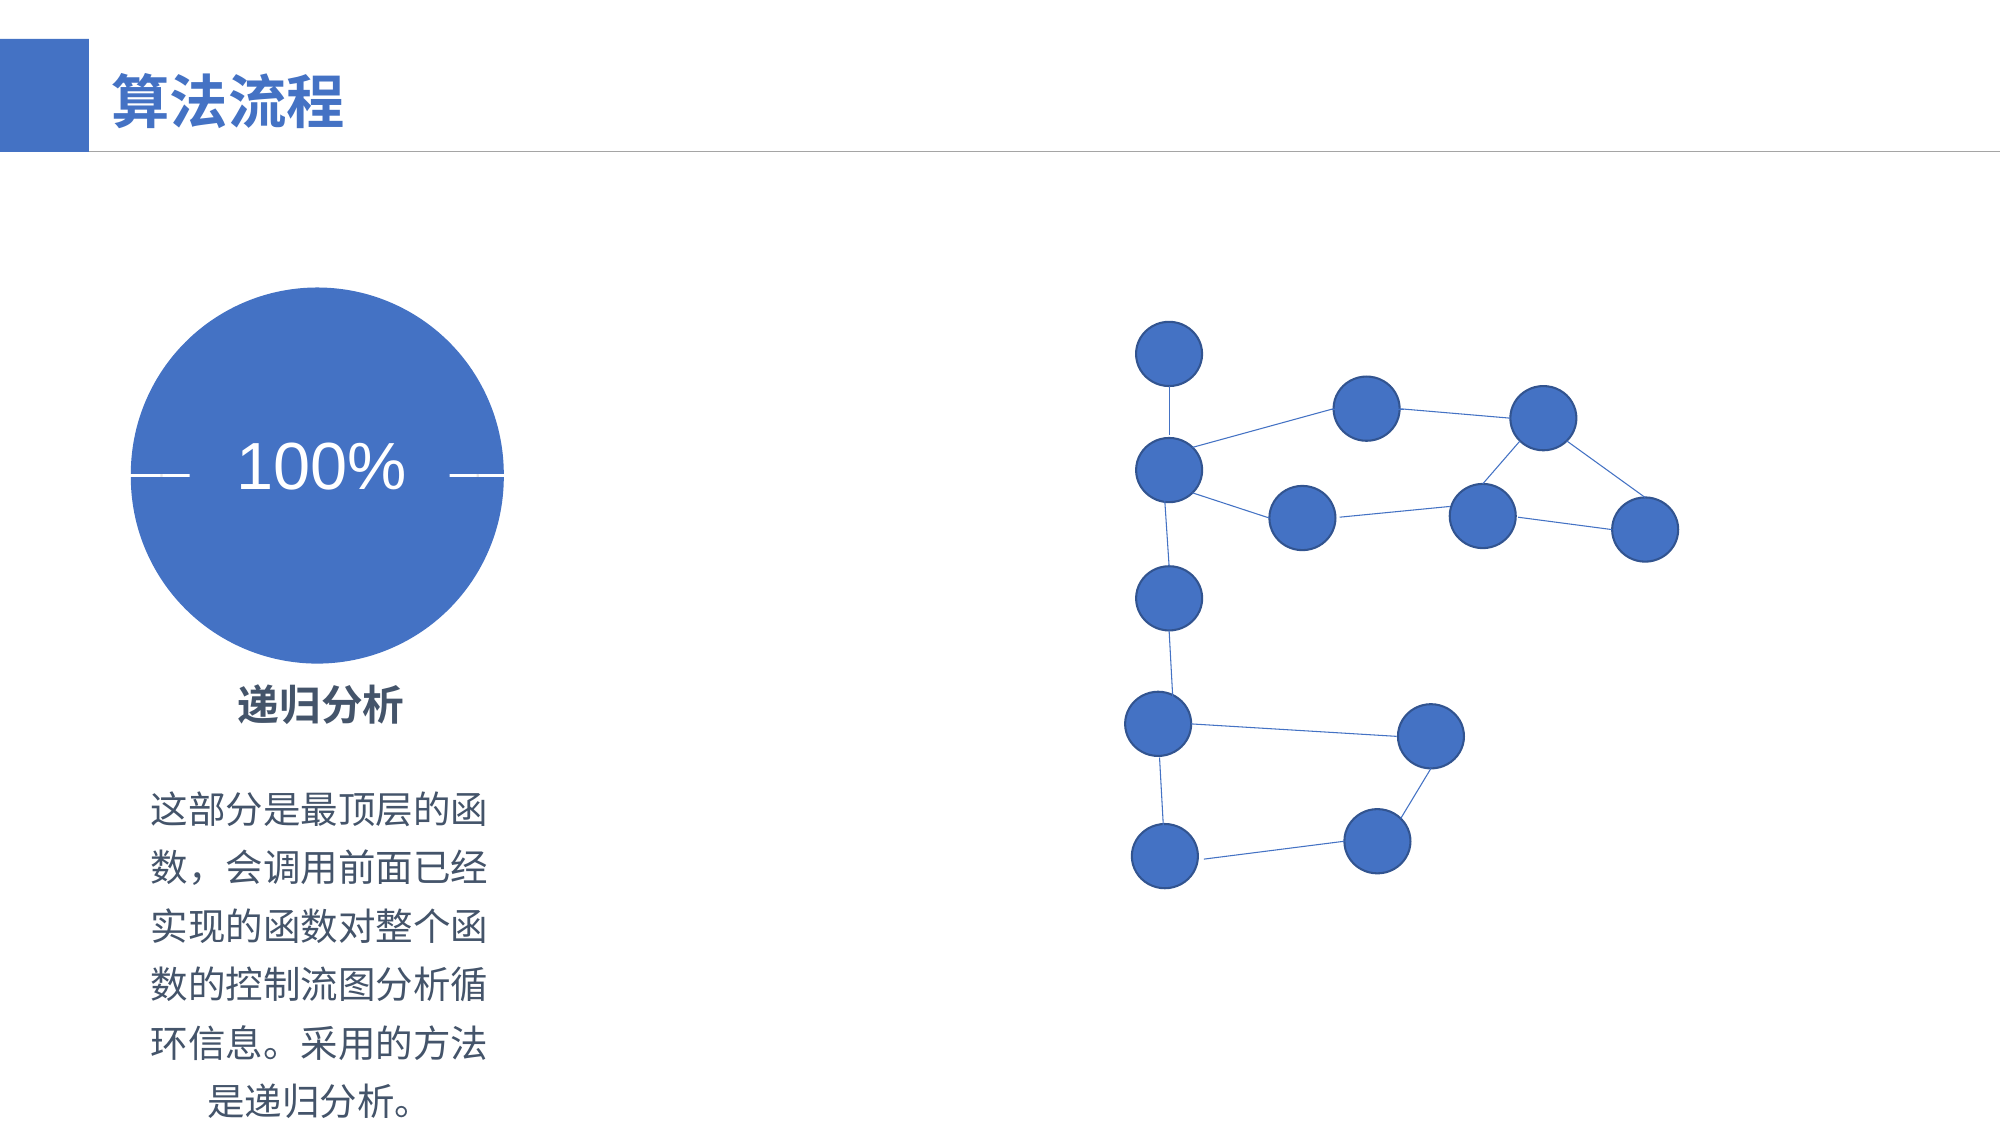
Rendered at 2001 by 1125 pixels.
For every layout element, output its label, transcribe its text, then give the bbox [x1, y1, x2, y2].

chart [1029, 251, 1870, 1050]
chart [17, 279, 618, 672]
list 算法流程 [96, 57, 880, 144]
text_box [135, 672, 504, 1125]
